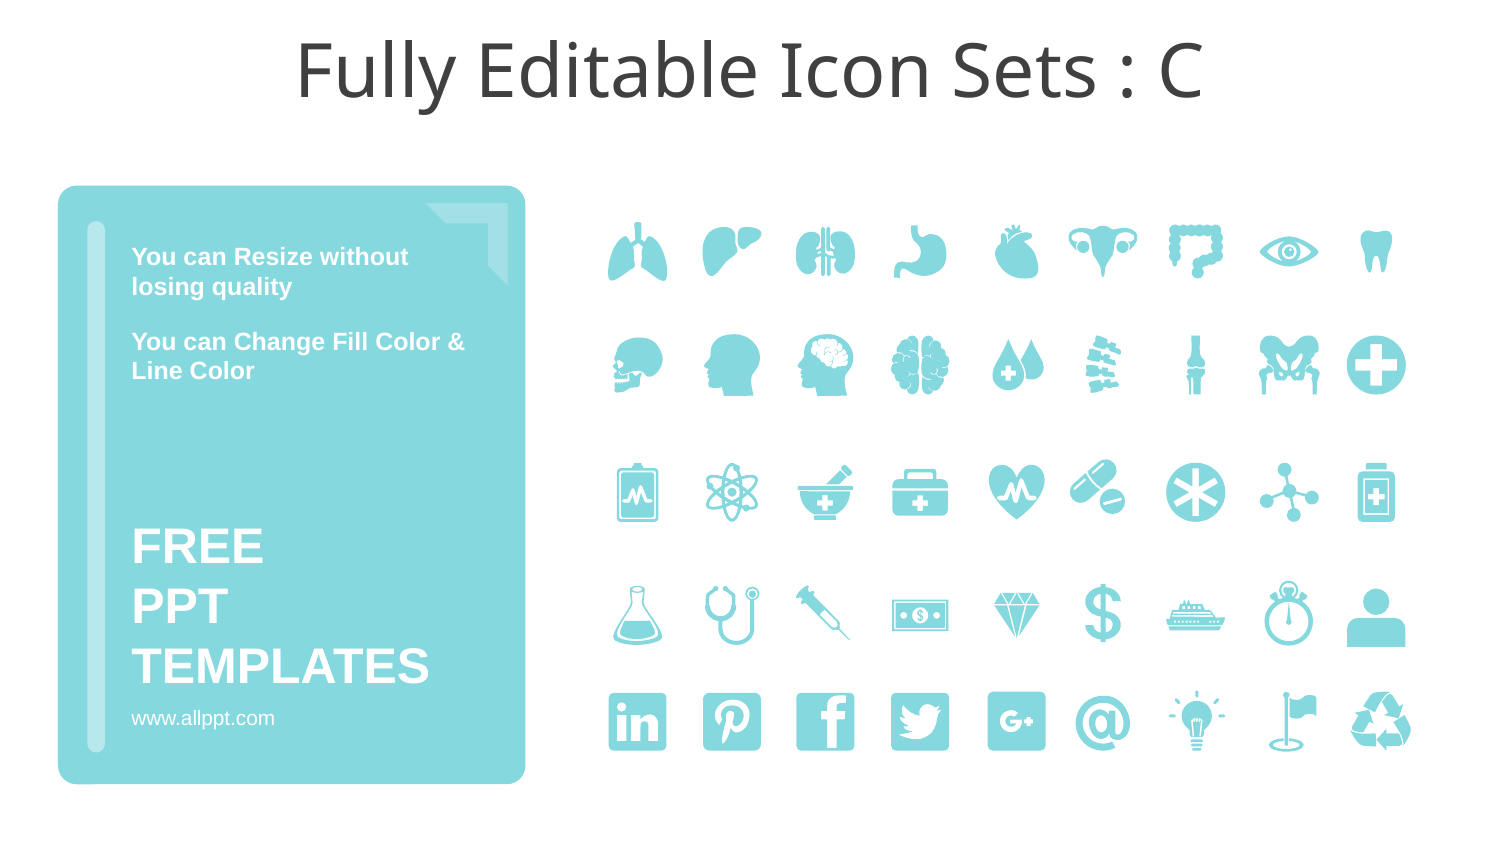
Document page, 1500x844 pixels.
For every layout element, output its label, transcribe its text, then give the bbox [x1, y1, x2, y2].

text_box [1066, 223, 1140, 280]
text_box [1164, 598, 1228, 633]
text_box [795, 462, 856, 522]
text_box [1358, 228, 1395, 275]
text_box [793, 224, 857, 279]
text_box [1083, 582, 1123, 645]
text_box [888, 333, 952, 397]
text_box [1256, 333, 1322, 397]
text_box [1345, 586, 1408, 650]
text_box [611, 583, 665, 647]
text_box [993, 222, 1041, 281]
text_box [1166, 222, 1226, 281]
text_box [889, 690, 952, 753]
text_box [1355, 460, 1397, 524]
text_box FREE PPT TEMPLATES [116, 505, 483, 701]
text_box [703, 333, 761, 397]
text_box www.allppt.com [116, 701, 483, 737]
text_box [890, 597, 951, 633]
text_box You can Resize without losing quality [116, 233, 483, 309]
text_box [1262, 578, 1316, 648]
text_box [702, 583, 762, 648]
text_box [1073, 693, 1133, 753]
text_box [795, 332, 856, 399]
text_box [1344, 333, 1408, 397]
list Fully Editable Icon Sets : C [0, 20, 1500, 115]
text_box [610, 335, 665, 395]
text_box [1067, 457, 1128, 517]
text_box [1166, 688, 1221, 753]
text_box [986, 462, 1047, 522]
text_box [1266, 689, 1319, 754]
text_box [890, 466, 950, 518]
text_box [703, 460, 761, 524]
text_box [891, 223, 949, 280]
text_box [614, 460, 661, 524]
text_box [1215, 712, 1228, 720]
text_box [1257, 234, 1321, 269]
text_box [1348, 689, 1413, 753]
text_box [1164, 460, 1228, 524]
text_box [794, 583, 853, 643]
text_box [606, 690, 669, 753]
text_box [1084, 335, 1122, 395]
text_box [1184, 333, 1208, 397]
text_box [992, 590, 1042, 640]
text_box [990, 336, 1046, 393]
text_box [985, 689, 1048, 753]
text_box You can Change Fill Color & Line Color [116, 317, 483, 393]
text_box [794, 690, 857, 753]
text_box [700, 690, 764, 753]
text_box [1257, 460, 1321, 524]
text_box [700, 224, 764, 279]
text_box [606, 219, 670, 283]
